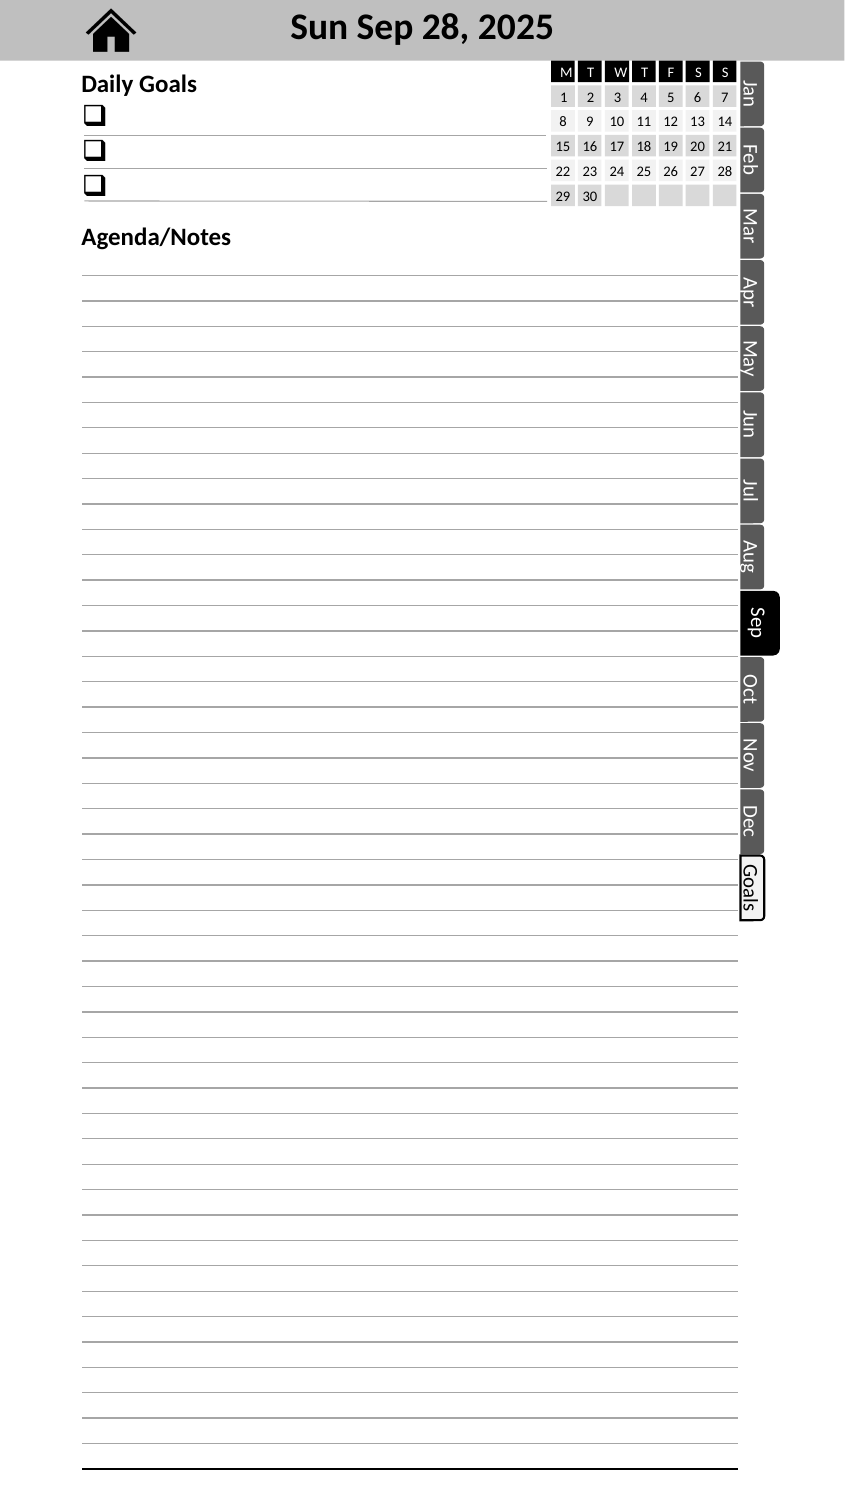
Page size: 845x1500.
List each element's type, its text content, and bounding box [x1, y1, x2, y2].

list Sun Sep 28, 2025 [190, 0, 655, 61]
picture [82, 1, 140, 59]
